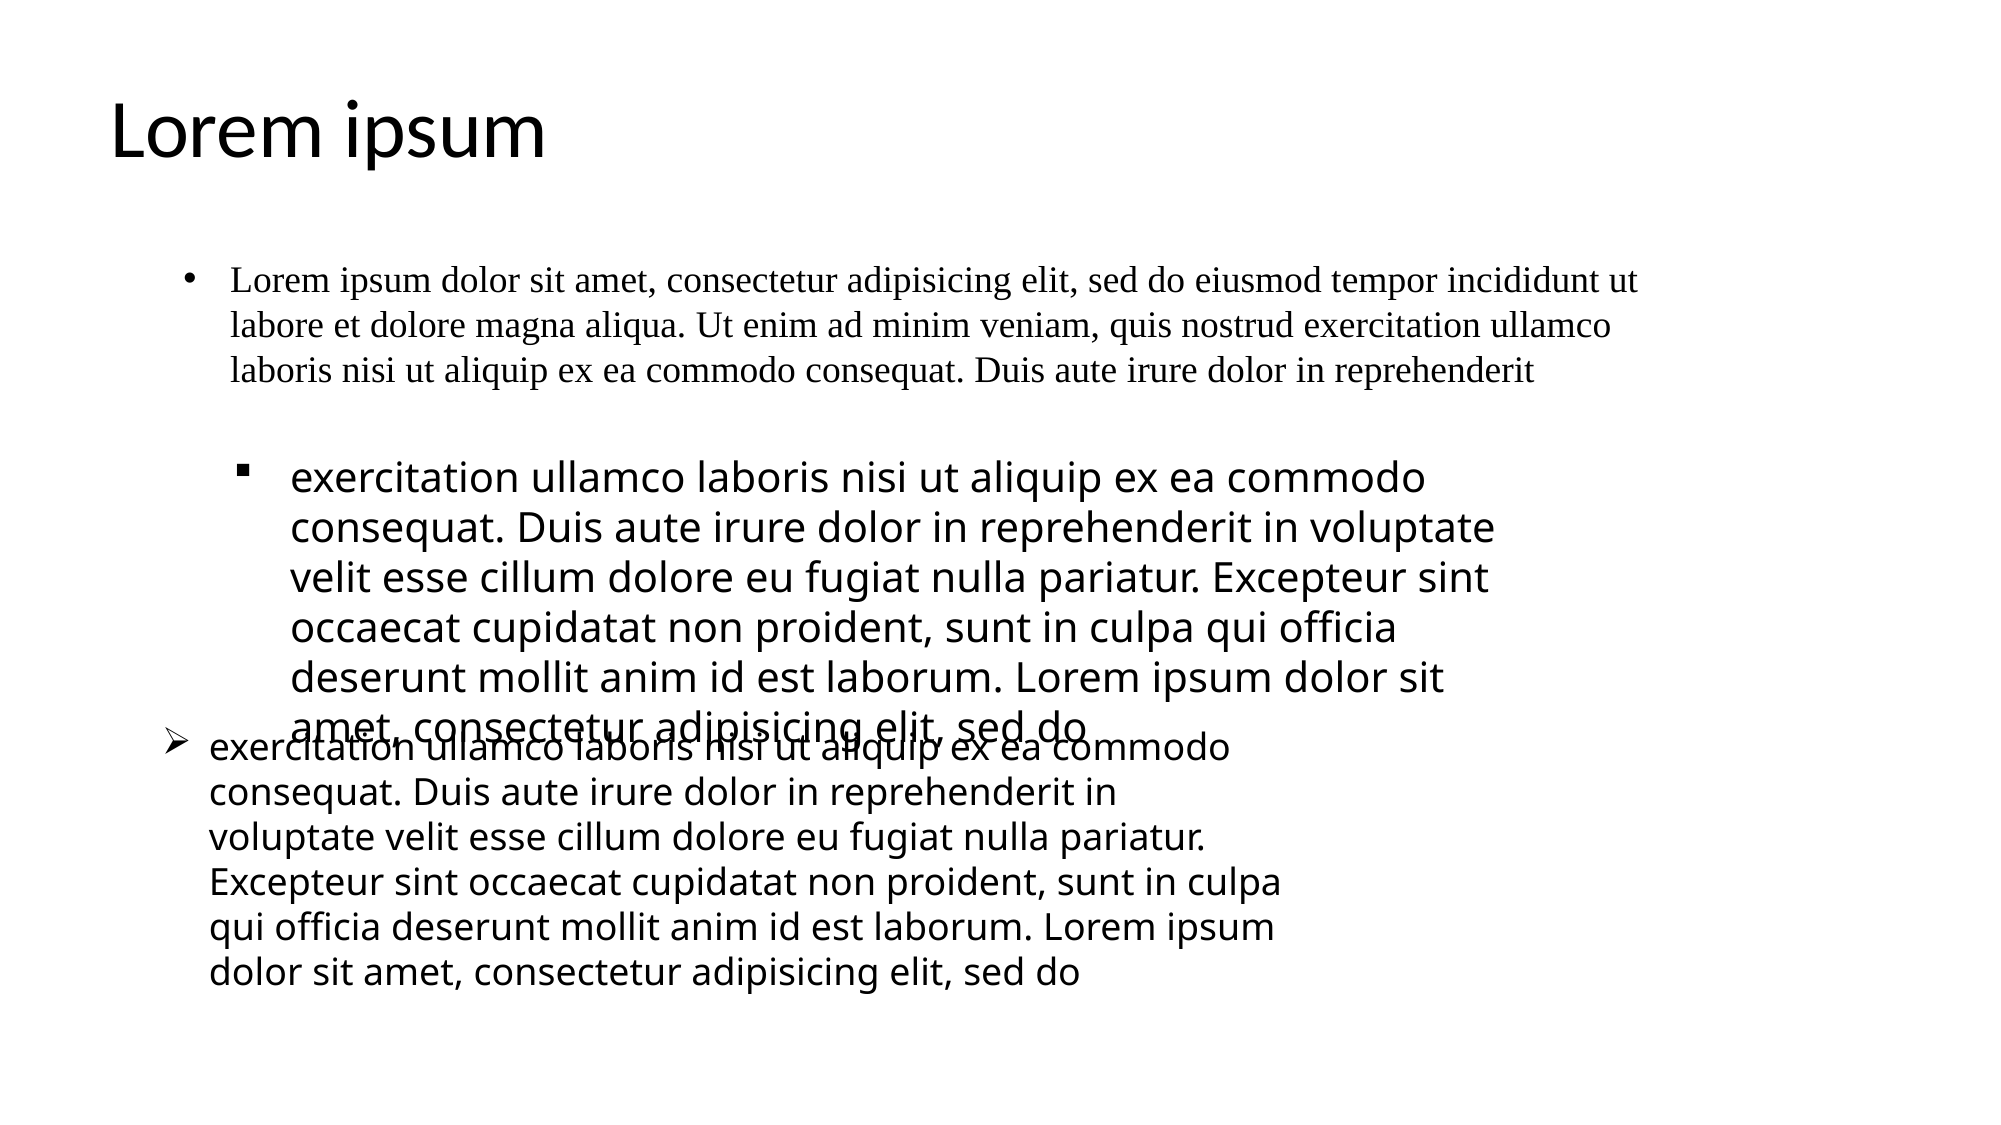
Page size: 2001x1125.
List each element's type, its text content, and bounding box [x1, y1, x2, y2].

text_box Lorem ipsum [95, 67, 1175, 182]
text_box Lorem ipsum dolor sit amet, consectetur adipisicing elit, sed do eiusmod tempor incididunt ut labore et dolore magna aliqua. Ut enim ad minim veniam, quis nostrud exercitation ullamco laboris nisi ut aliquip ex ea commodo consequat. Duis aute irure dolor in reprehenderit [168, 247, 1716, 398]
text_box exercitation ullamco laboris nisi ut aliquip ex ea commodo consequat. Duis aute irure dolor in reprehenderit in voluptate velit esse cillum dolore eu fugiat nulla pariatur. Excepteur sint occaecat cupidatat non proident, sunt in culpa qui officia deserunt mollit anim id est laborum. Lorem ipsum dolor sit amet, consectetur adipisicing elit, sed do [147, 670, 1307, 1001]
text_box exercitation ullamco laboris nisi ut aliquip ex ea commodo consequat. Duis aute irure dolor in reprehenderit in voluptate velit esse cillum dolore eu fugiat nulla pariatur. Excepteur sint occaecat cupidatat non proident, sunt in culpa qui officia deserunt mollit anim id est laborum. Lorem ipsum dolor sit amet, consectetur adipisicing elit, sed do [219, 393, 1551, 759]
